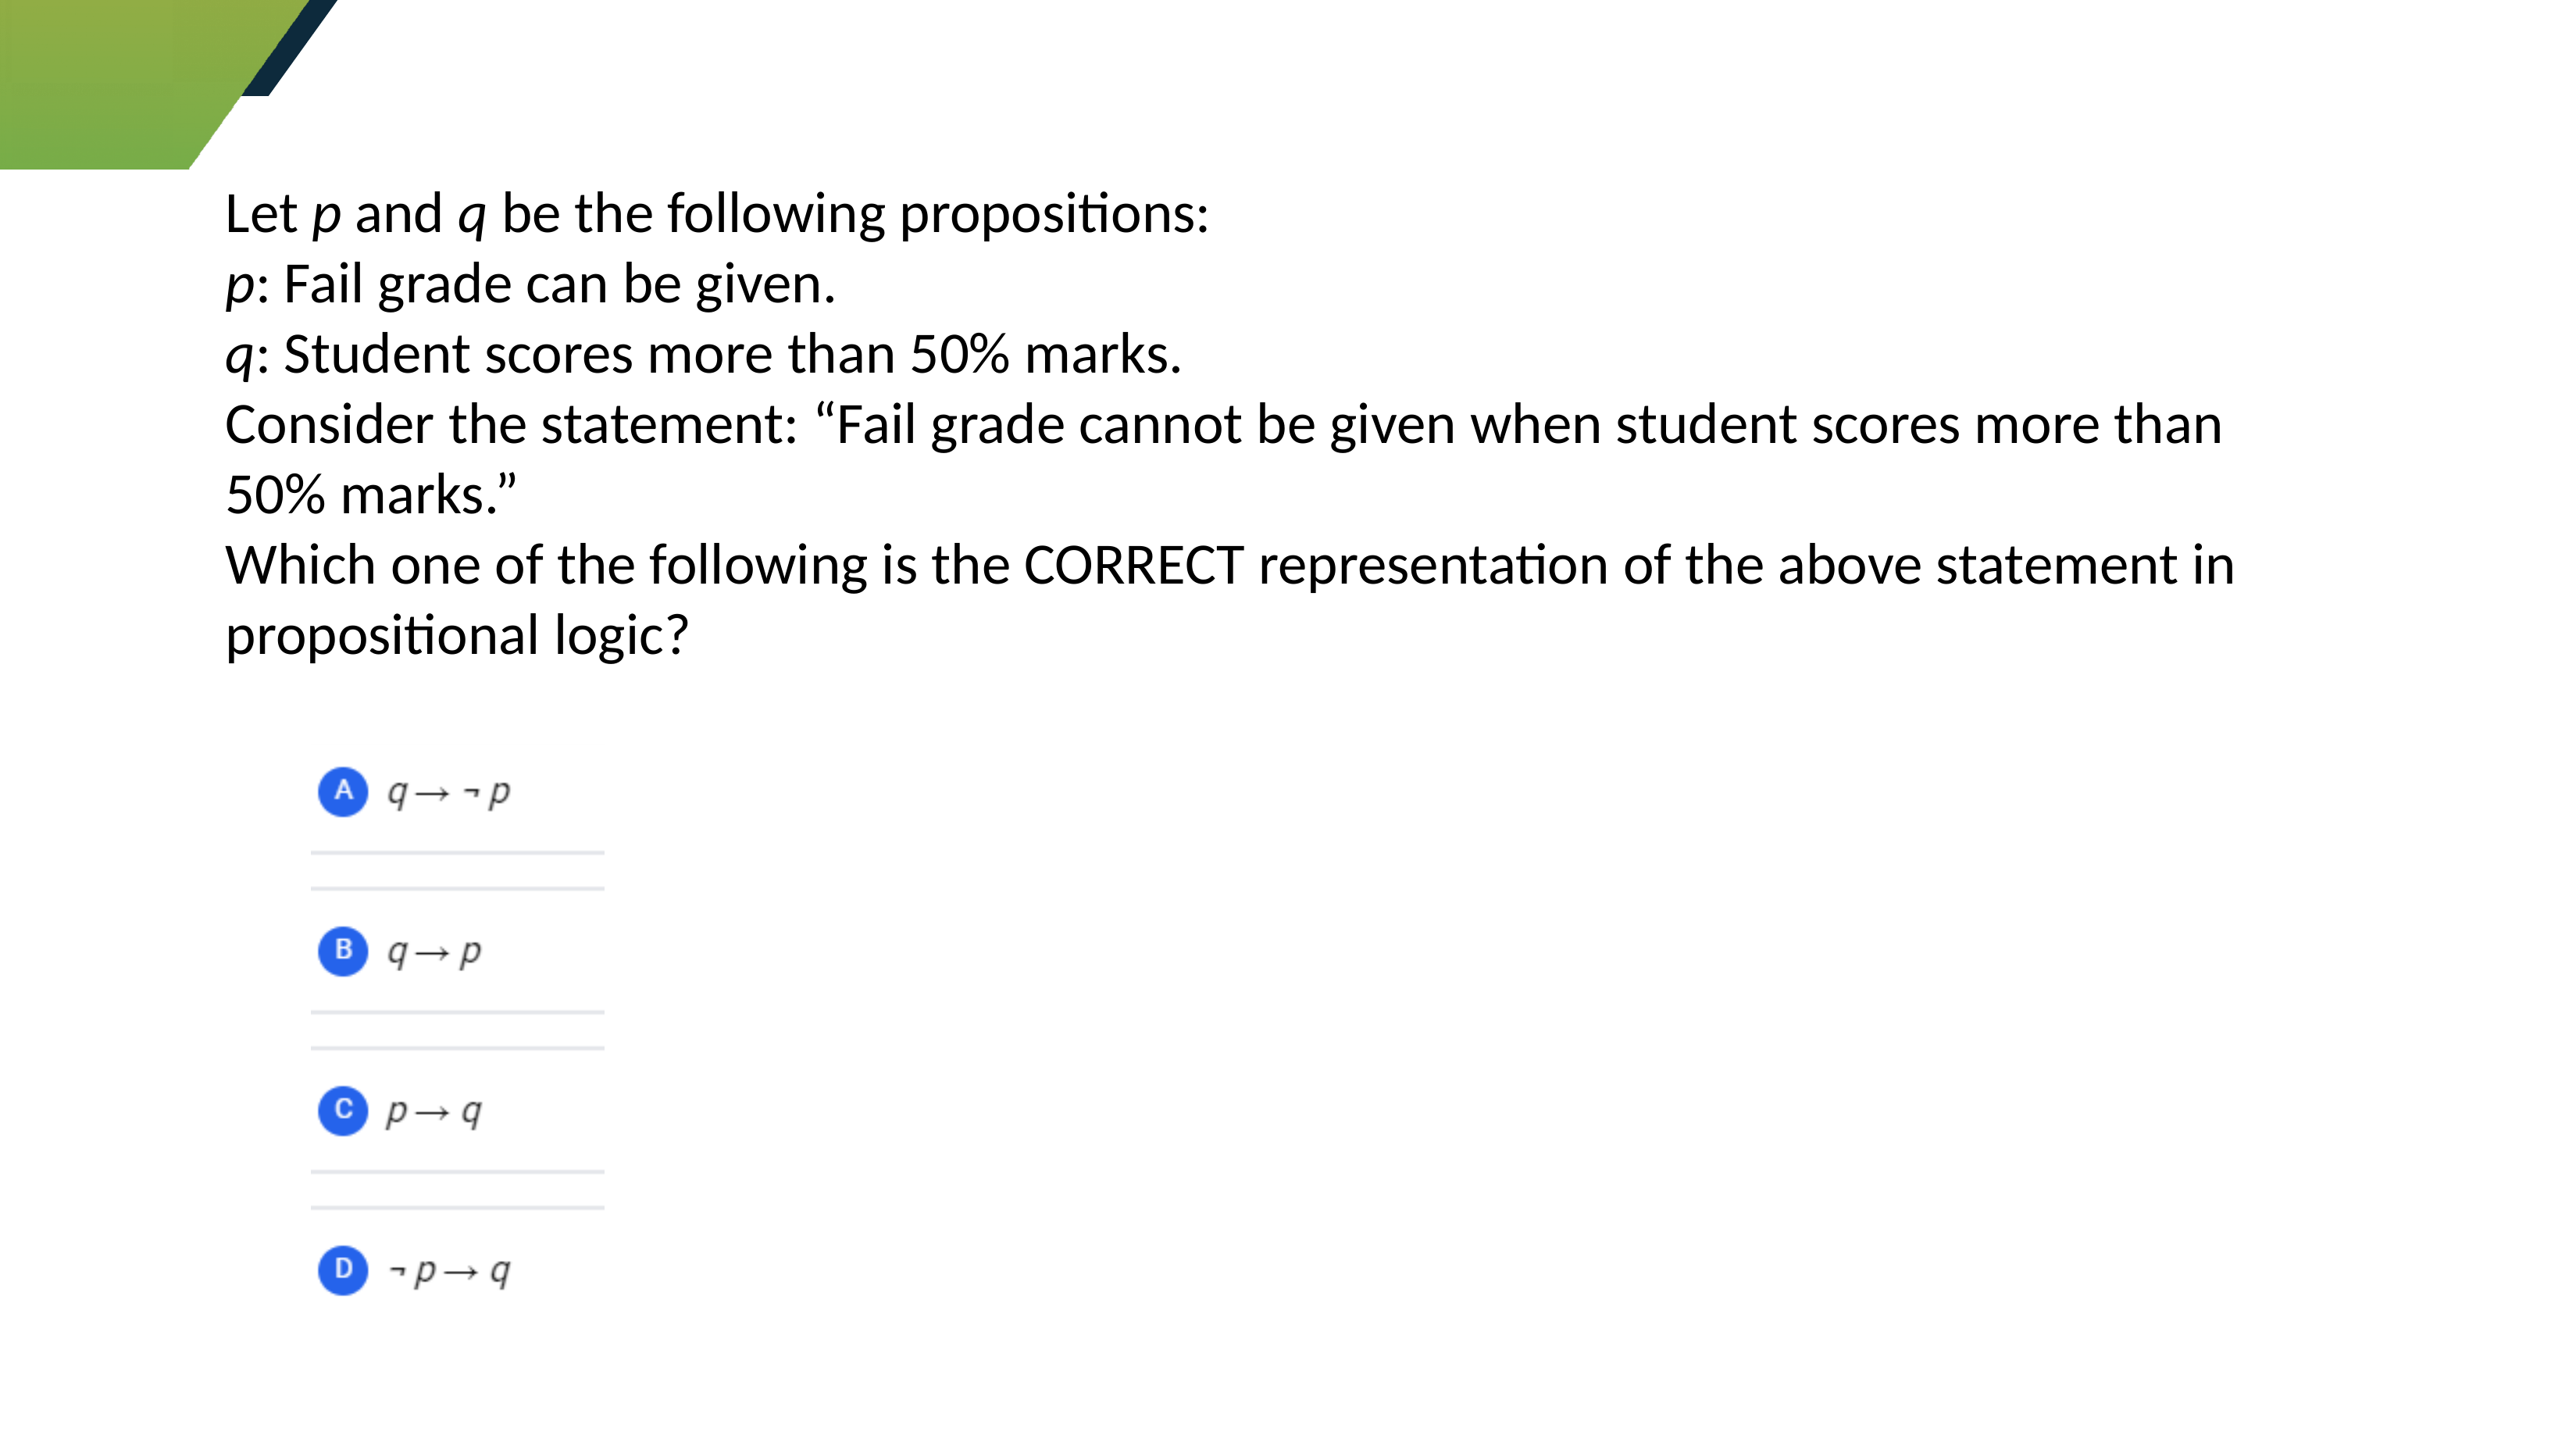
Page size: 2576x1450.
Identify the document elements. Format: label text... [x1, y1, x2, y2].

text_box Let p and q be the following propositions: p: Fail grade can be given. q: Student scores more than 50% marks. Consider the statement: “Fail grade cannot be given when student scores more than 50% marks.” Which one of the following is the CORRECT representation of the above statement in propositional logic? [213, 168, 2323, 812]
picture [311, 744, 605, 1311]
picture [0, 0, 309, 170]
